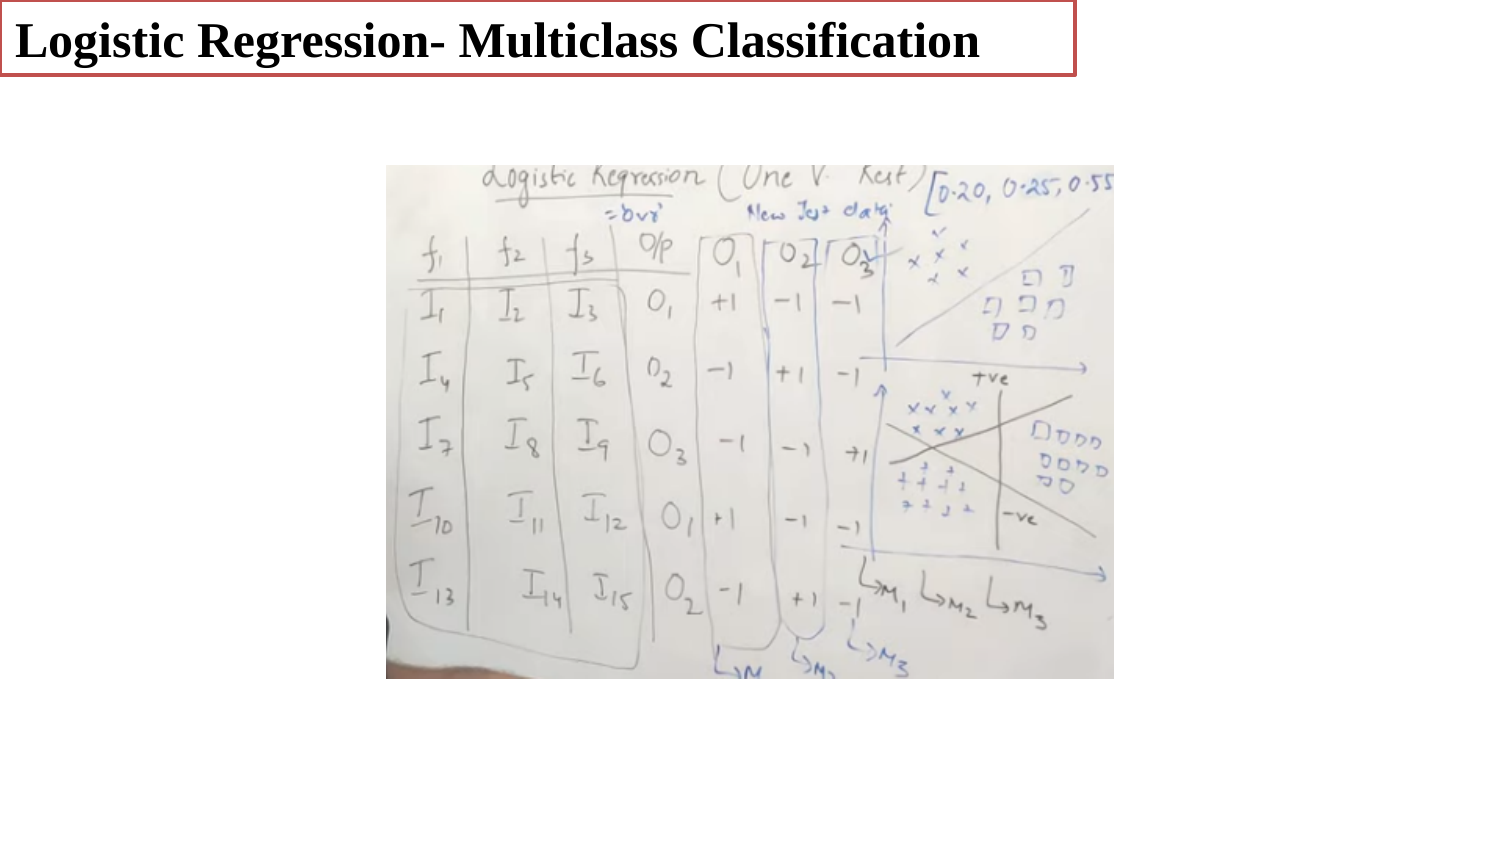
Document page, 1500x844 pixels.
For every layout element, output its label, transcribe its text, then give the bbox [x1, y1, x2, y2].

text_box Logistic Regression- Multiclass Classification [0, 0, 1077, 77]
picture [386, 165, 1114, 679]
